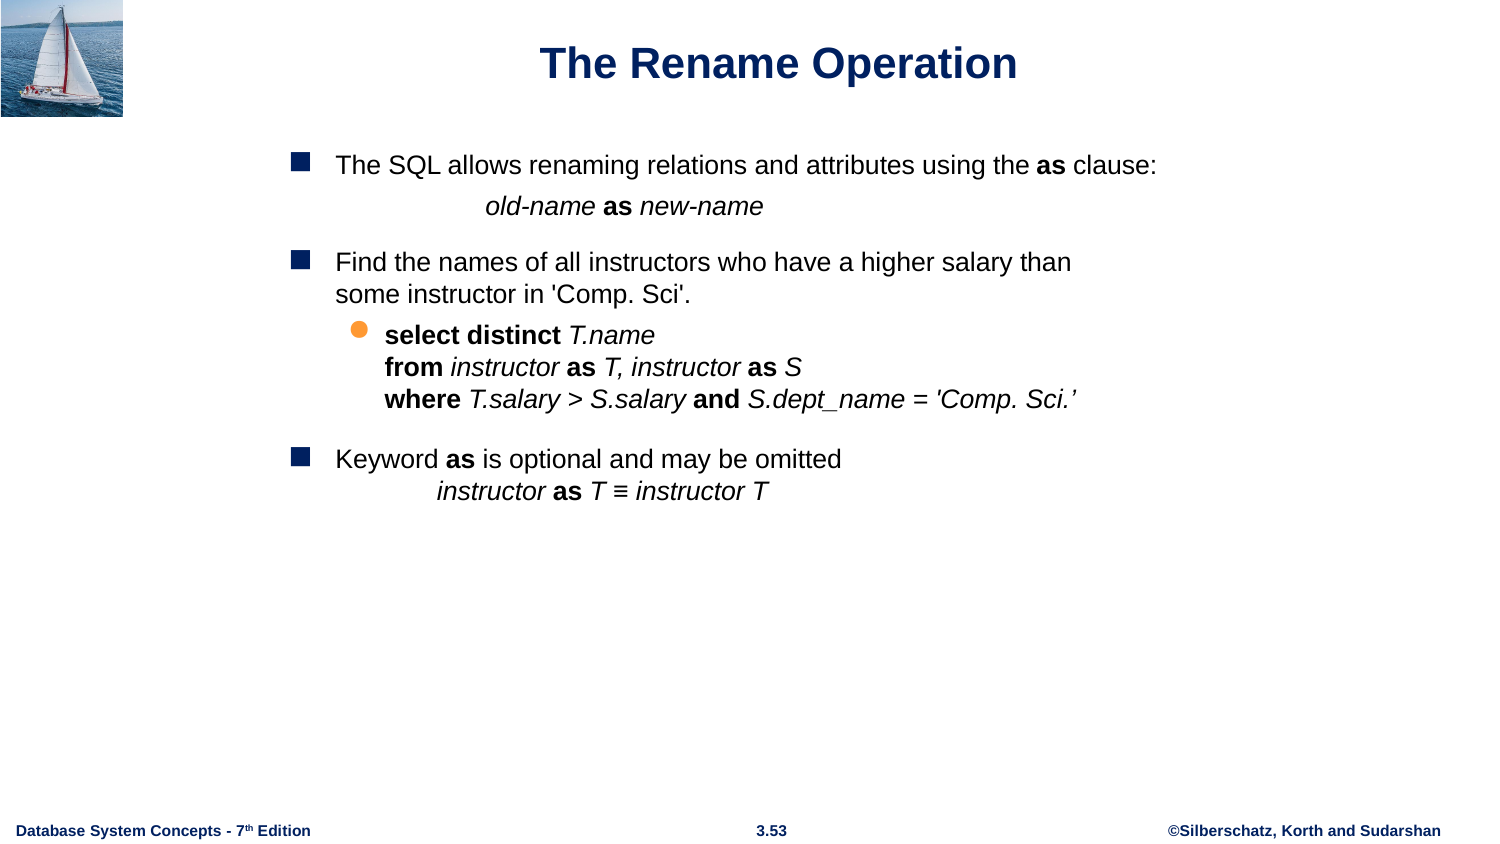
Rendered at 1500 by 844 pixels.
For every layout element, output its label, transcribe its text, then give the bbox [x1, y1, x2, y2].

list The SQL allows renaming relations and attributes using the as clause: old-name as new-name Find the names of all instructors who have a higher salary than some instructor in 'Comp. Sci'. select distinct T.name from instructor as T, instructor as S where T.salary > S.salary and S.dept_name = 'Comp. Sci.’ Keyword as is optional and may be omitted instructor as T ≡ instructor T [282, 142, 1237, 562]
title The Rename Operation [281, 23, 1277, 99]
picture [0, 0, 123, 117]
